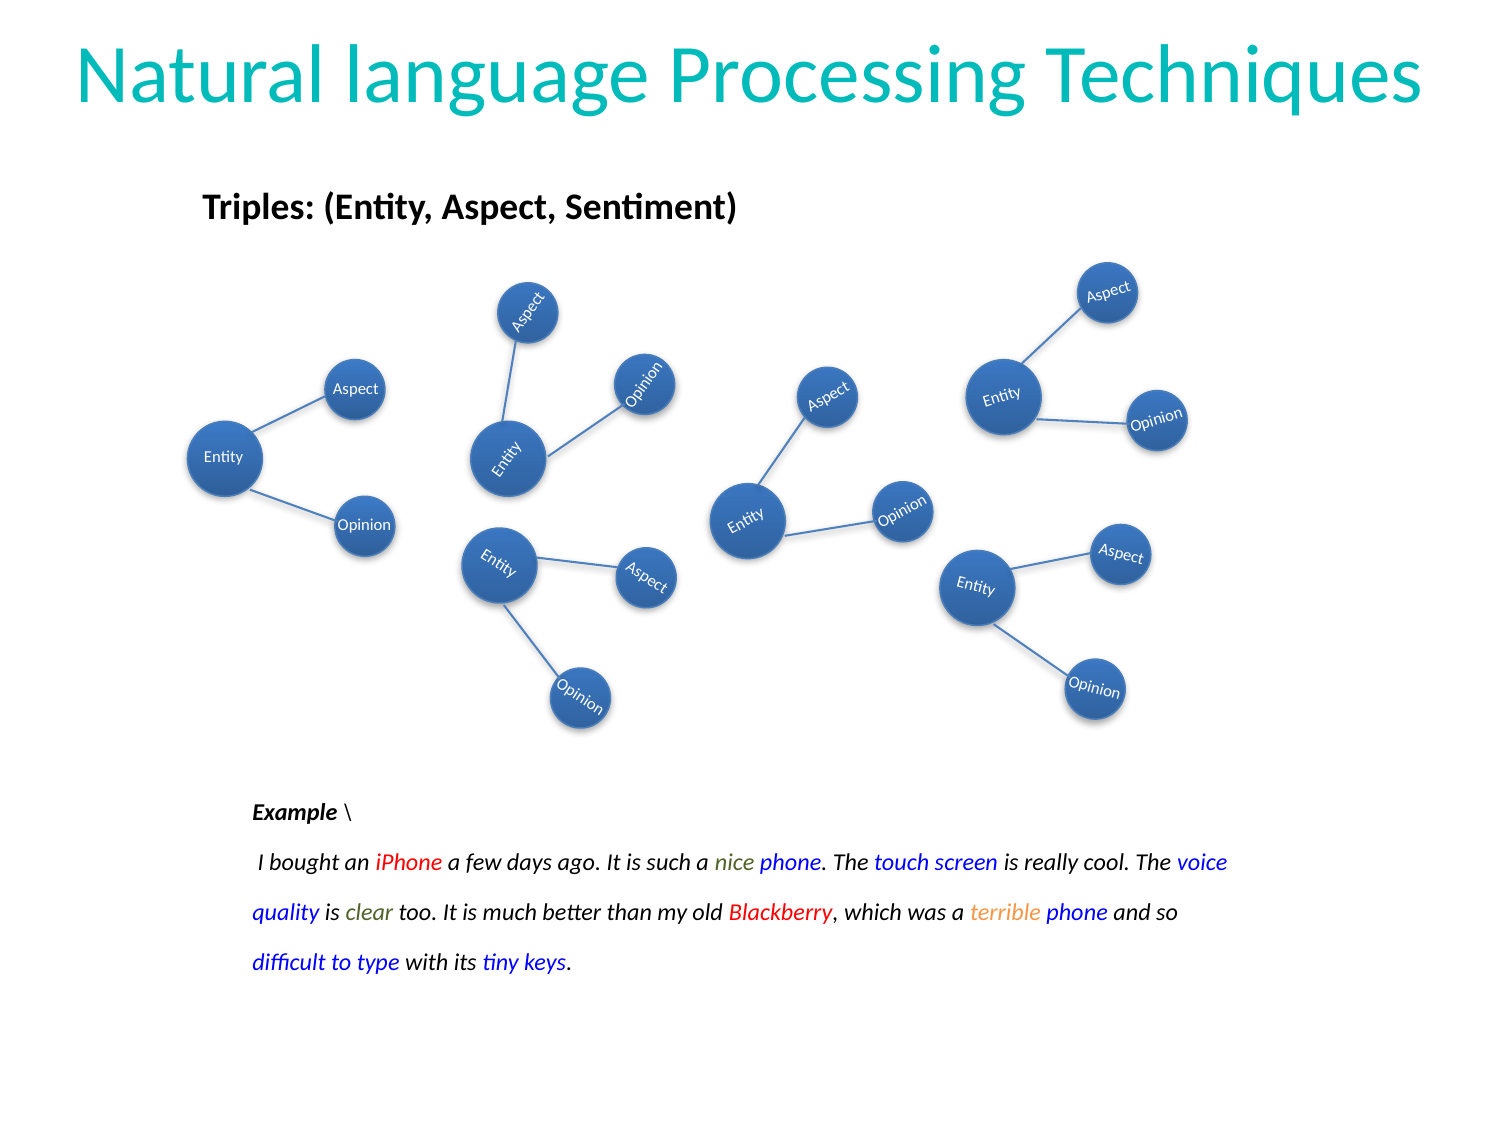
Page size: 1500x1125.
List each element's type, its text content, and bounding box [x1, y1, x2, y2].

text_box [449, 508, 682, 706]
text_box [962, 274, 1195, 472]
text_box Example \ I bought an iPhone a few days ago. It is such a nice phone. The touch screen is really cool. The voice quality is clear too. It is much better than my old Blackberry, which was a terrible phone and so difficult to type with its tiny keys. [237, 783, 1263, 999]
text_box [699, 383, 932, 581]
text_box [937, 508, 1170, 706]
title Natural language Processing Techniques [0, 0, 1500, 138]
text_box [187, 359, 420, 557]
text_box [437, 296, 670, 494]
text_box Triples: (Entity, Aspect, Sentiment) [187, 174, 800, 235]
